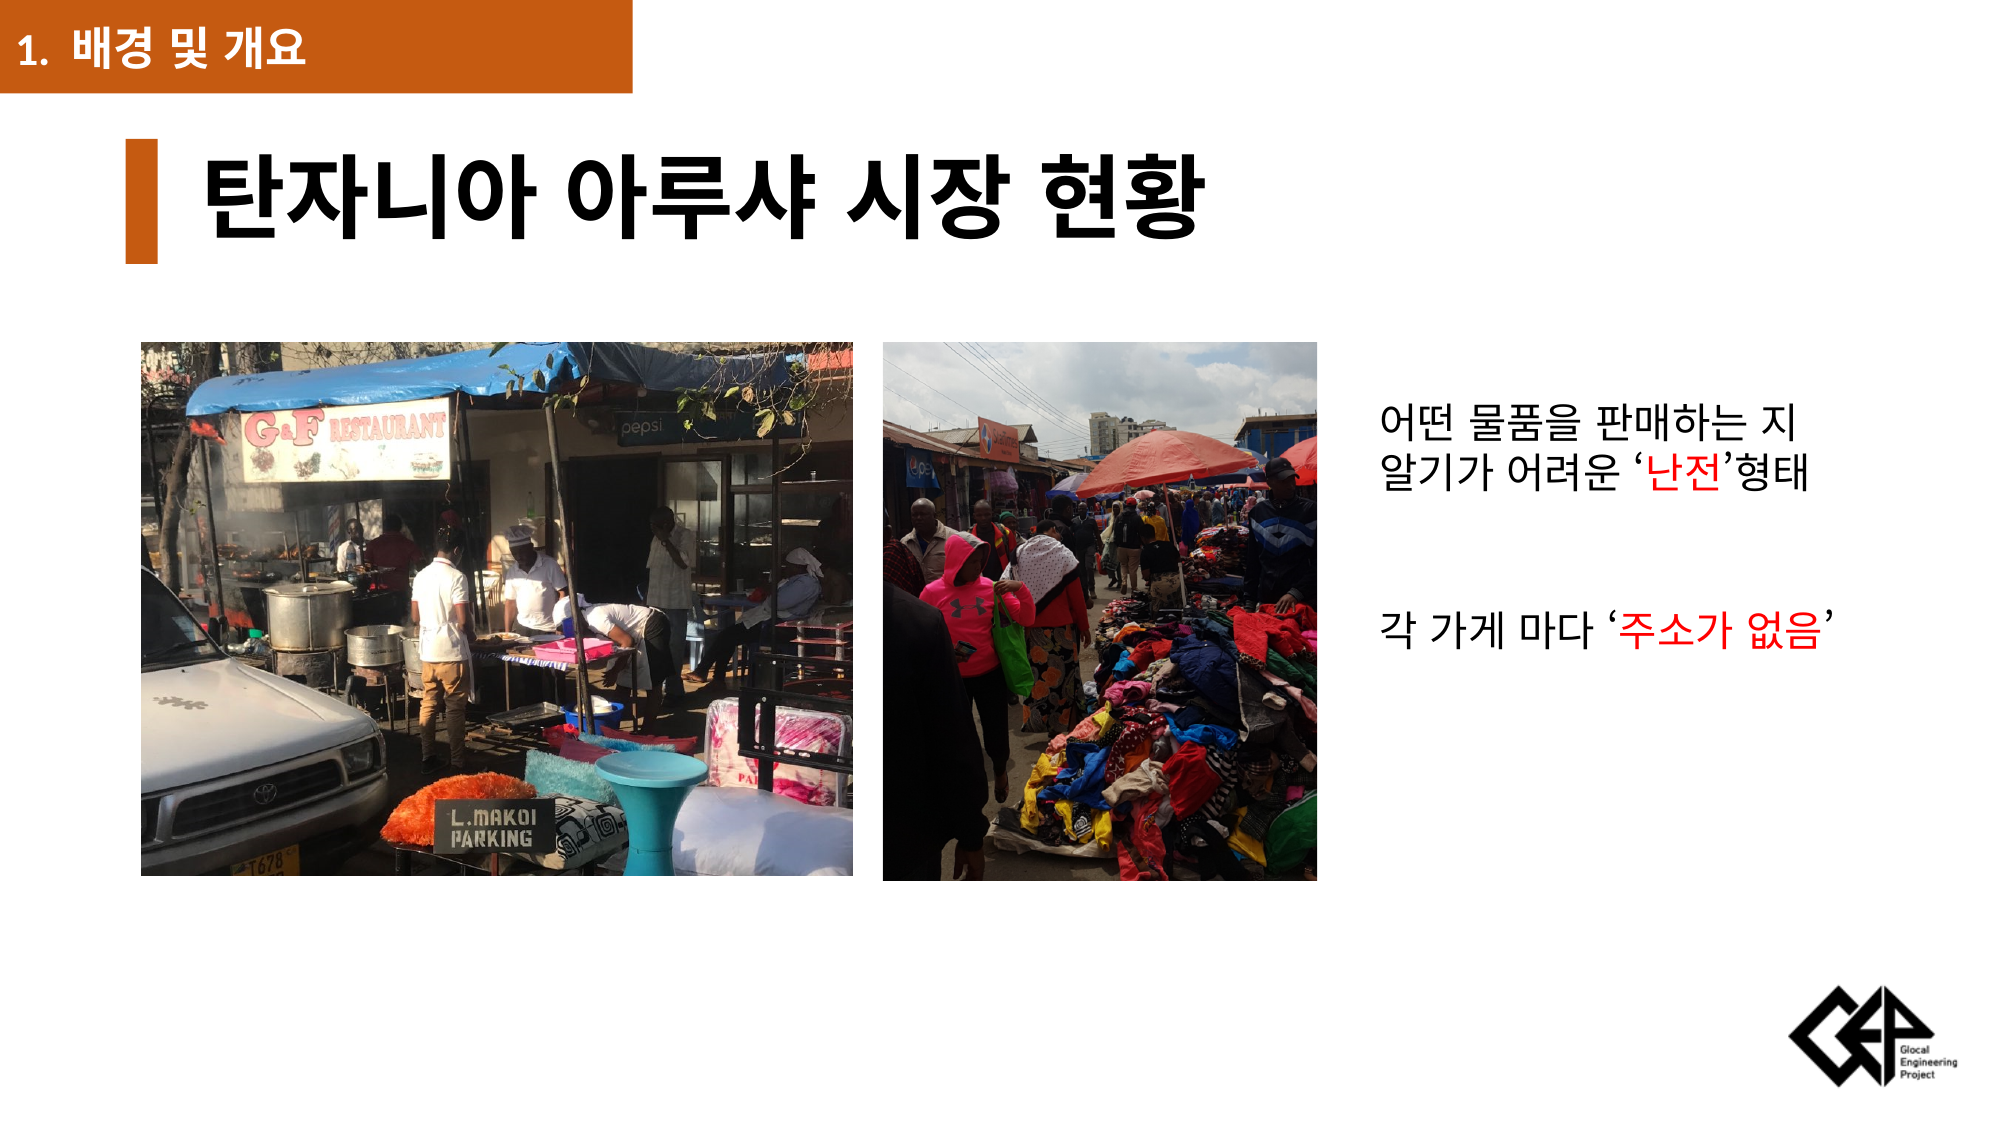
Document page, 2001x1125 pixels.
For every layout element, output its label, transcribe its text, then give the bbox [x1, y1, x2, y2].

text_box 어떤 물품을 판매하는 지 알기가 어려운 ‘난전’형태 [1364, 389, 1894, 504]
picture [141, 342, 1369, 881]
text_box 탄자니아 아루샤 시장 현황 [186, 93, 1912, 311]
text_box 1. 배경 및 개요 [0, 0, 633, 94]
text_box 각 가게 마다 ‘주소가 없음’ [1369, 596, 1894, 662]
picture [1780, 977, 1966, 1108]
text_box [125, 138, 158, 264]
